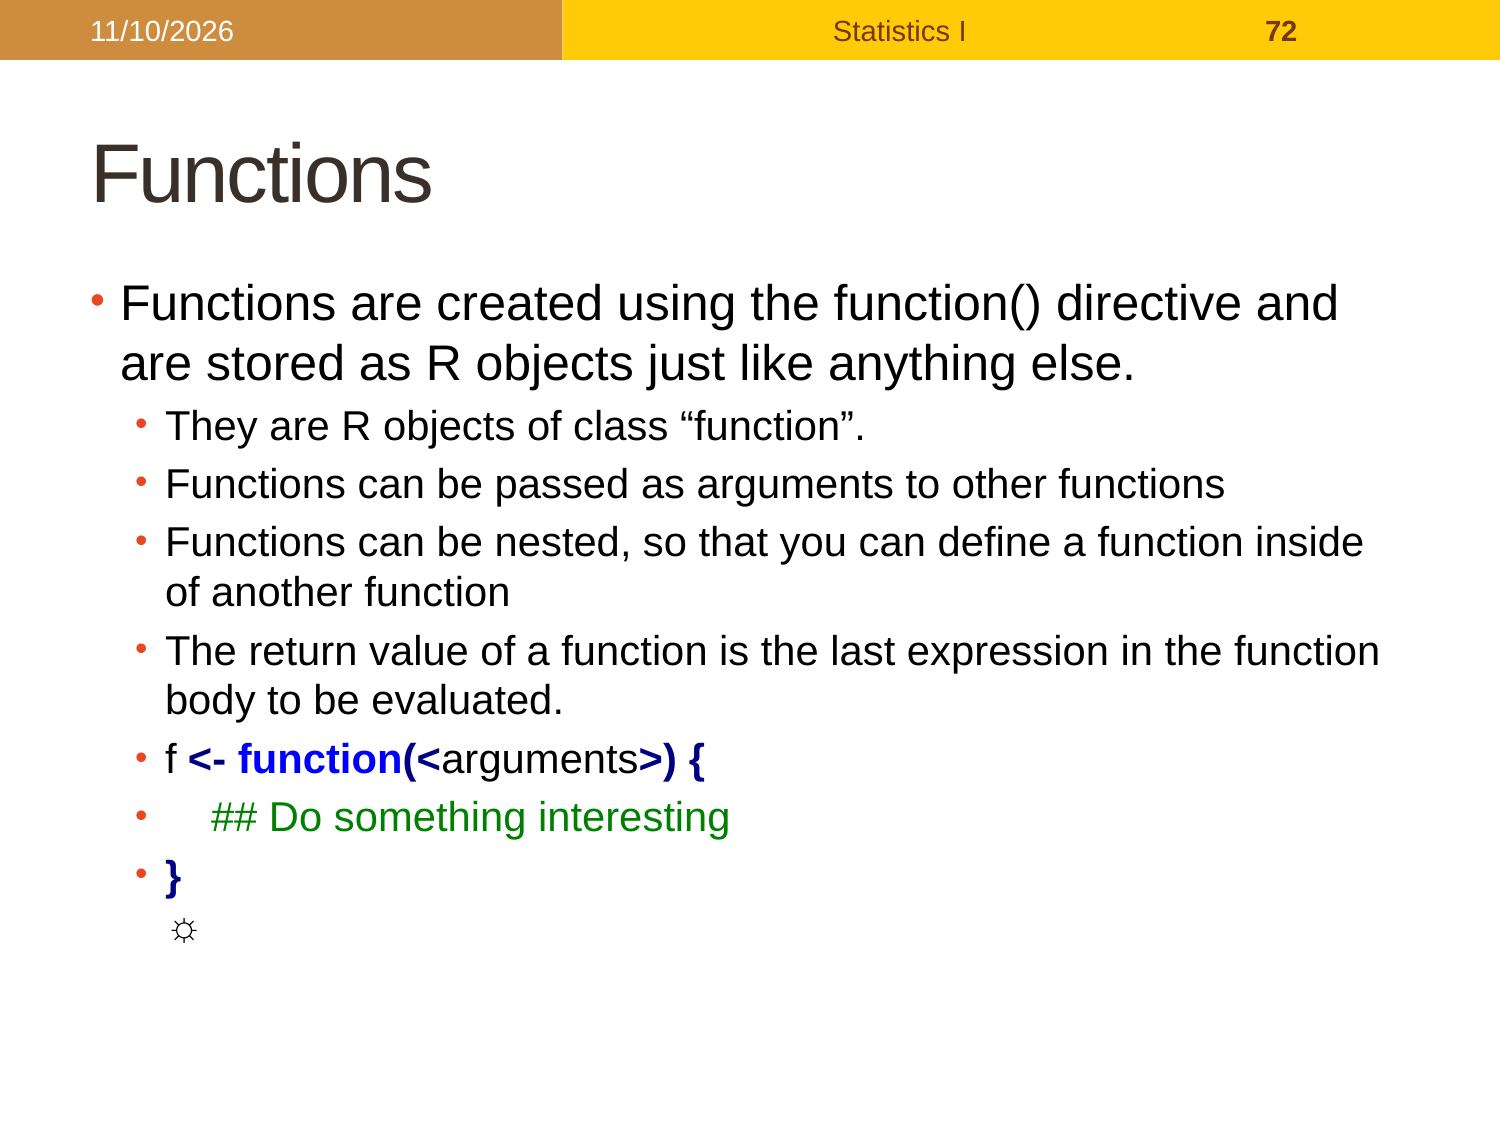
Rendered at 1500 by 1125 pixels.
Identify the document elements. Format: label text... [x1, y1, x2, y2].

list Functions are created using the function() directive and are stored as R objects just like anything else. They are R objects of class “function”. Functions can be passed as arguments to other functions Functions can be nested, so that you can define a function inside of another function The return value of a function is the last expression in the function body to be evaluated. f <- function(<arguments>) { ## Do something interesting } ☼ [75, 262, 1425, 1063]
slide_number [75, 3, 550, 57]
title Functions [75, 87, 1425, 250]
footer Statistics I [562, 3, 1238, 57]
slide_number 72 [1250, 3, 1425, 57]
